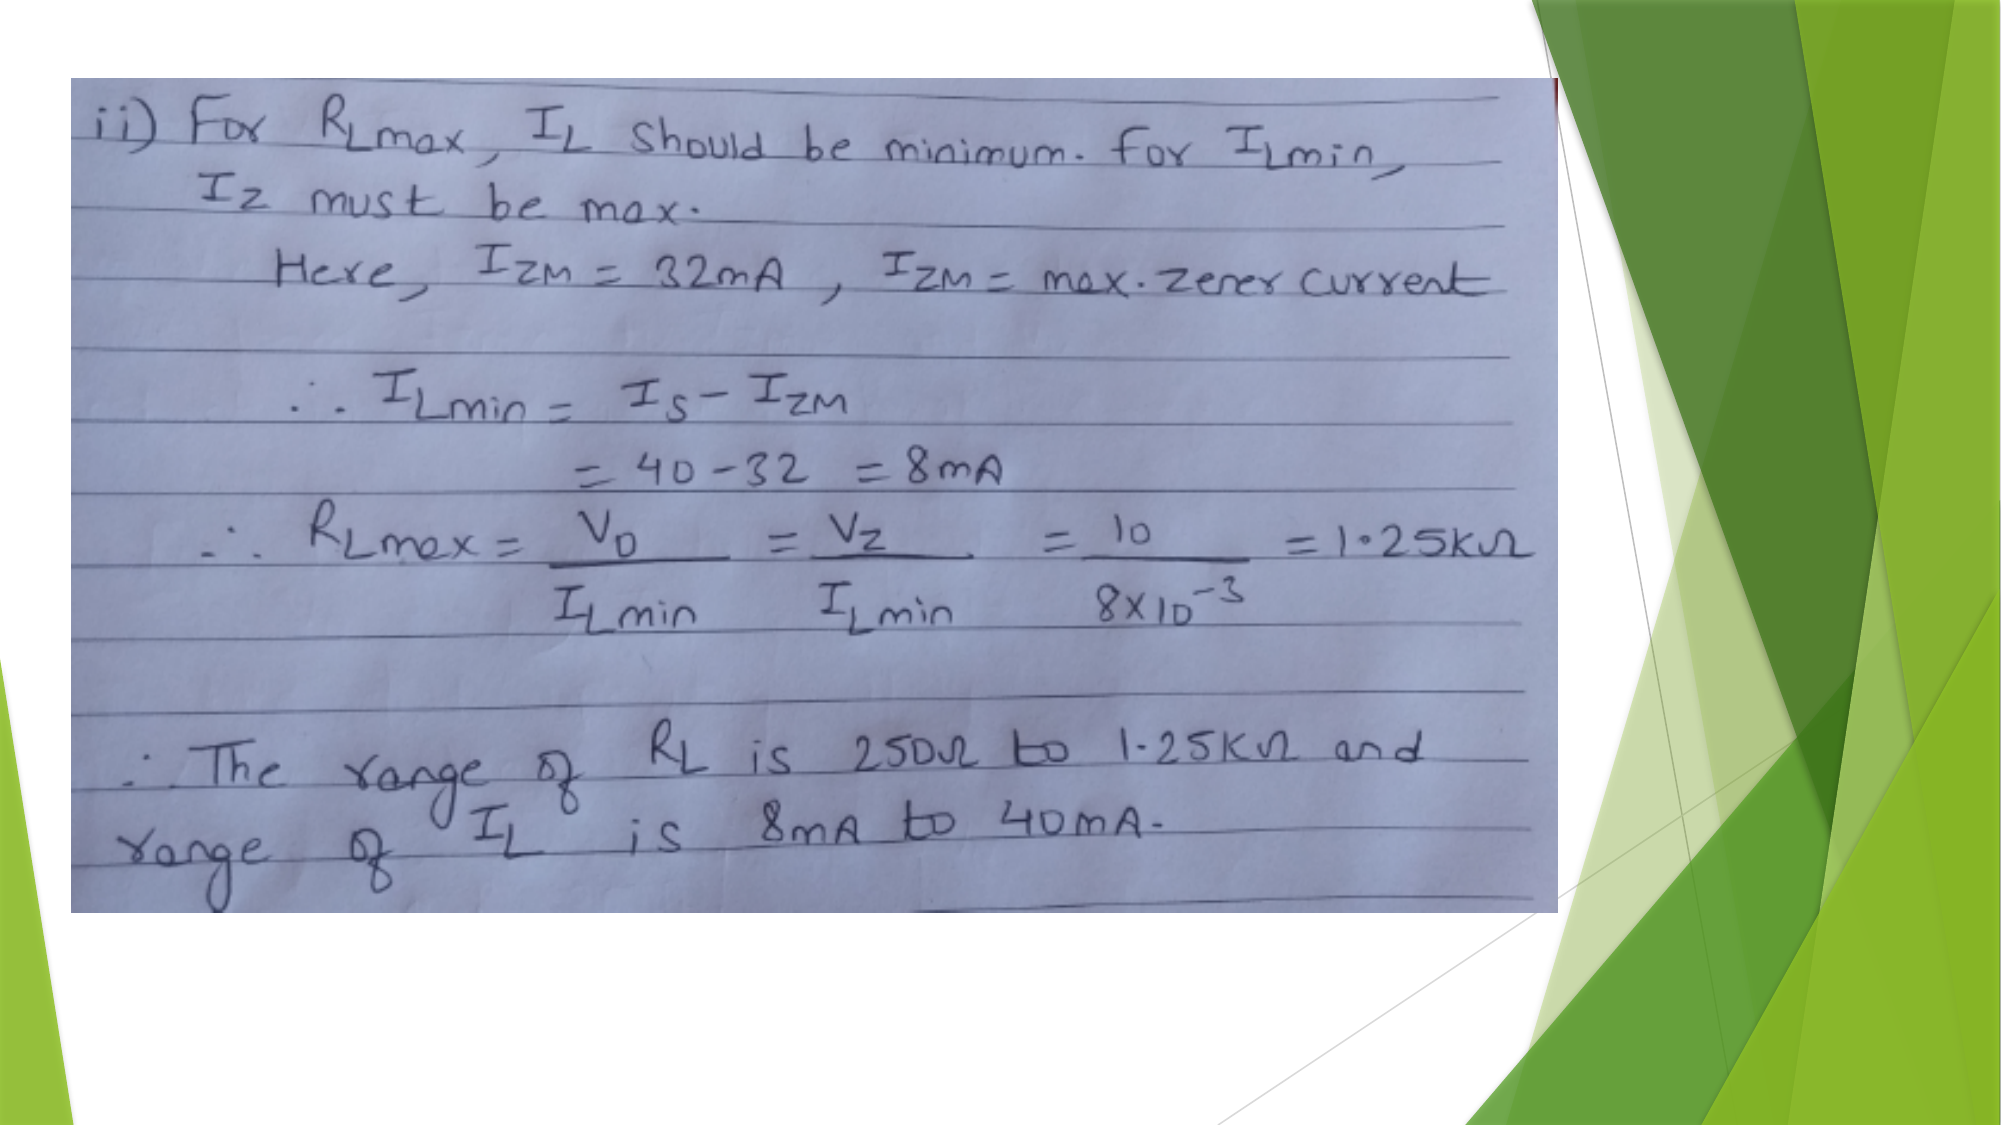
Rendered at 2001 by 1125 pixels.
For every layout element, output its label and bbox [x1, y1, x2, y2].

list [70, 78, 1558, 914]
